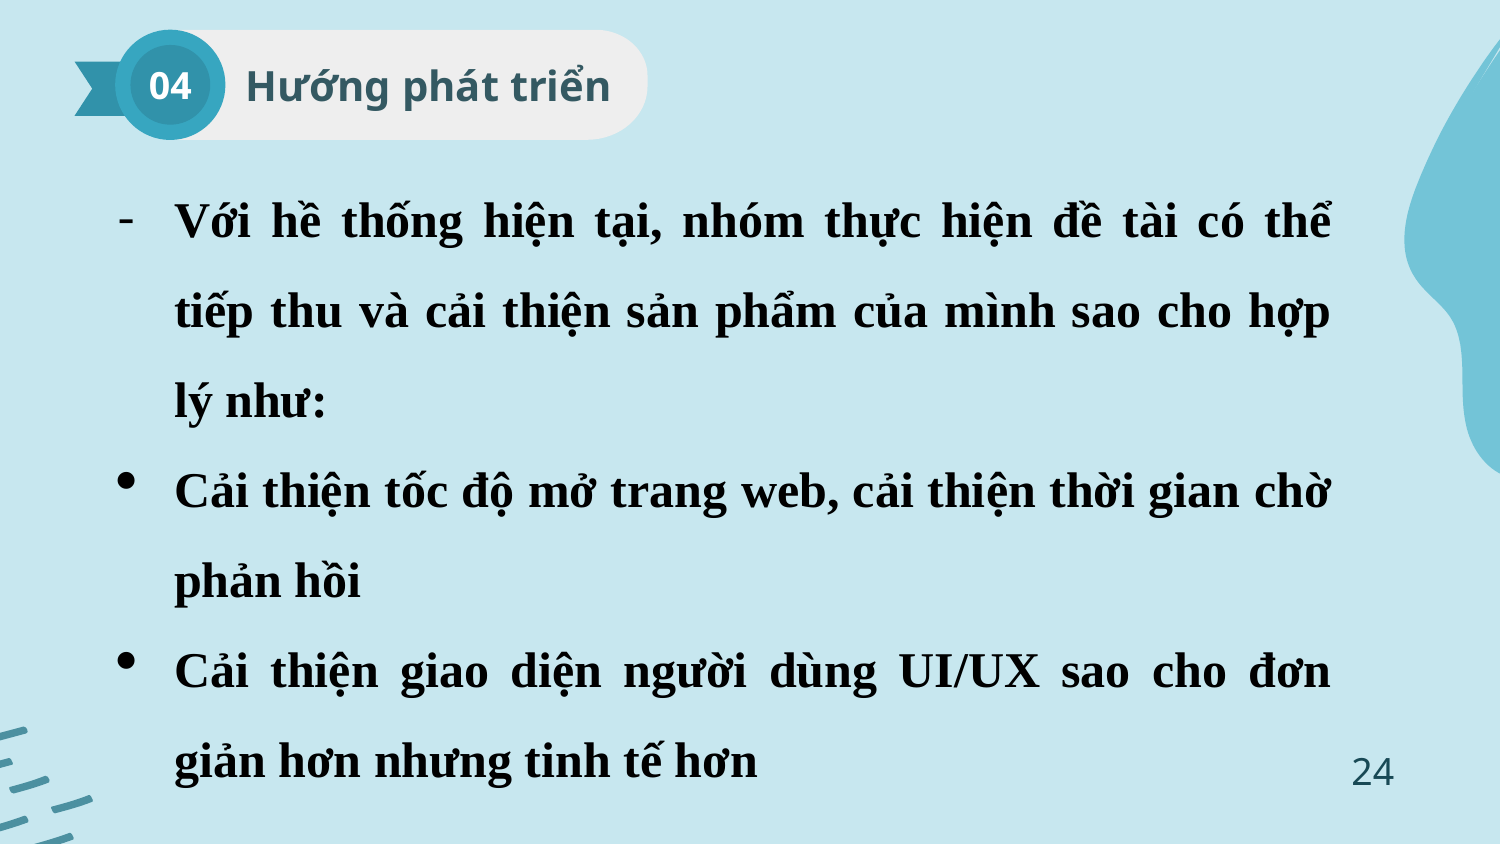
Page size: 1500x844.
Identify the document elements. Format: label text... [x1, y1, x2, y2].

text_box [74, 61, 124, 116]
text_box 04 [130, 44, 211, 125]
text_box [1305, 105, 1500, 370]
text_box 24 [1336, 740, 1410, 800]
text_box [177, 29, 642, 140]
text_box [0, 675, 54, 844]
text_box Với hề thống hiện tại, nhóm thực hiện đề tài có thể tiếp thu và cải thiện sản phẩm của mình sao cho hợp lý như: Cải thiện tốc độ mở trang web, cải thiện thời gian chờ phản hồi Cải thiện giao diện người dùng UI/UX sao cho đơn giản hơn nhưng tinh tế hơn [103, 149, 1348, 795]
text_box [115, 29, 226, 140]
text_box Hướng phát triển [230, 54, 657, 115]
